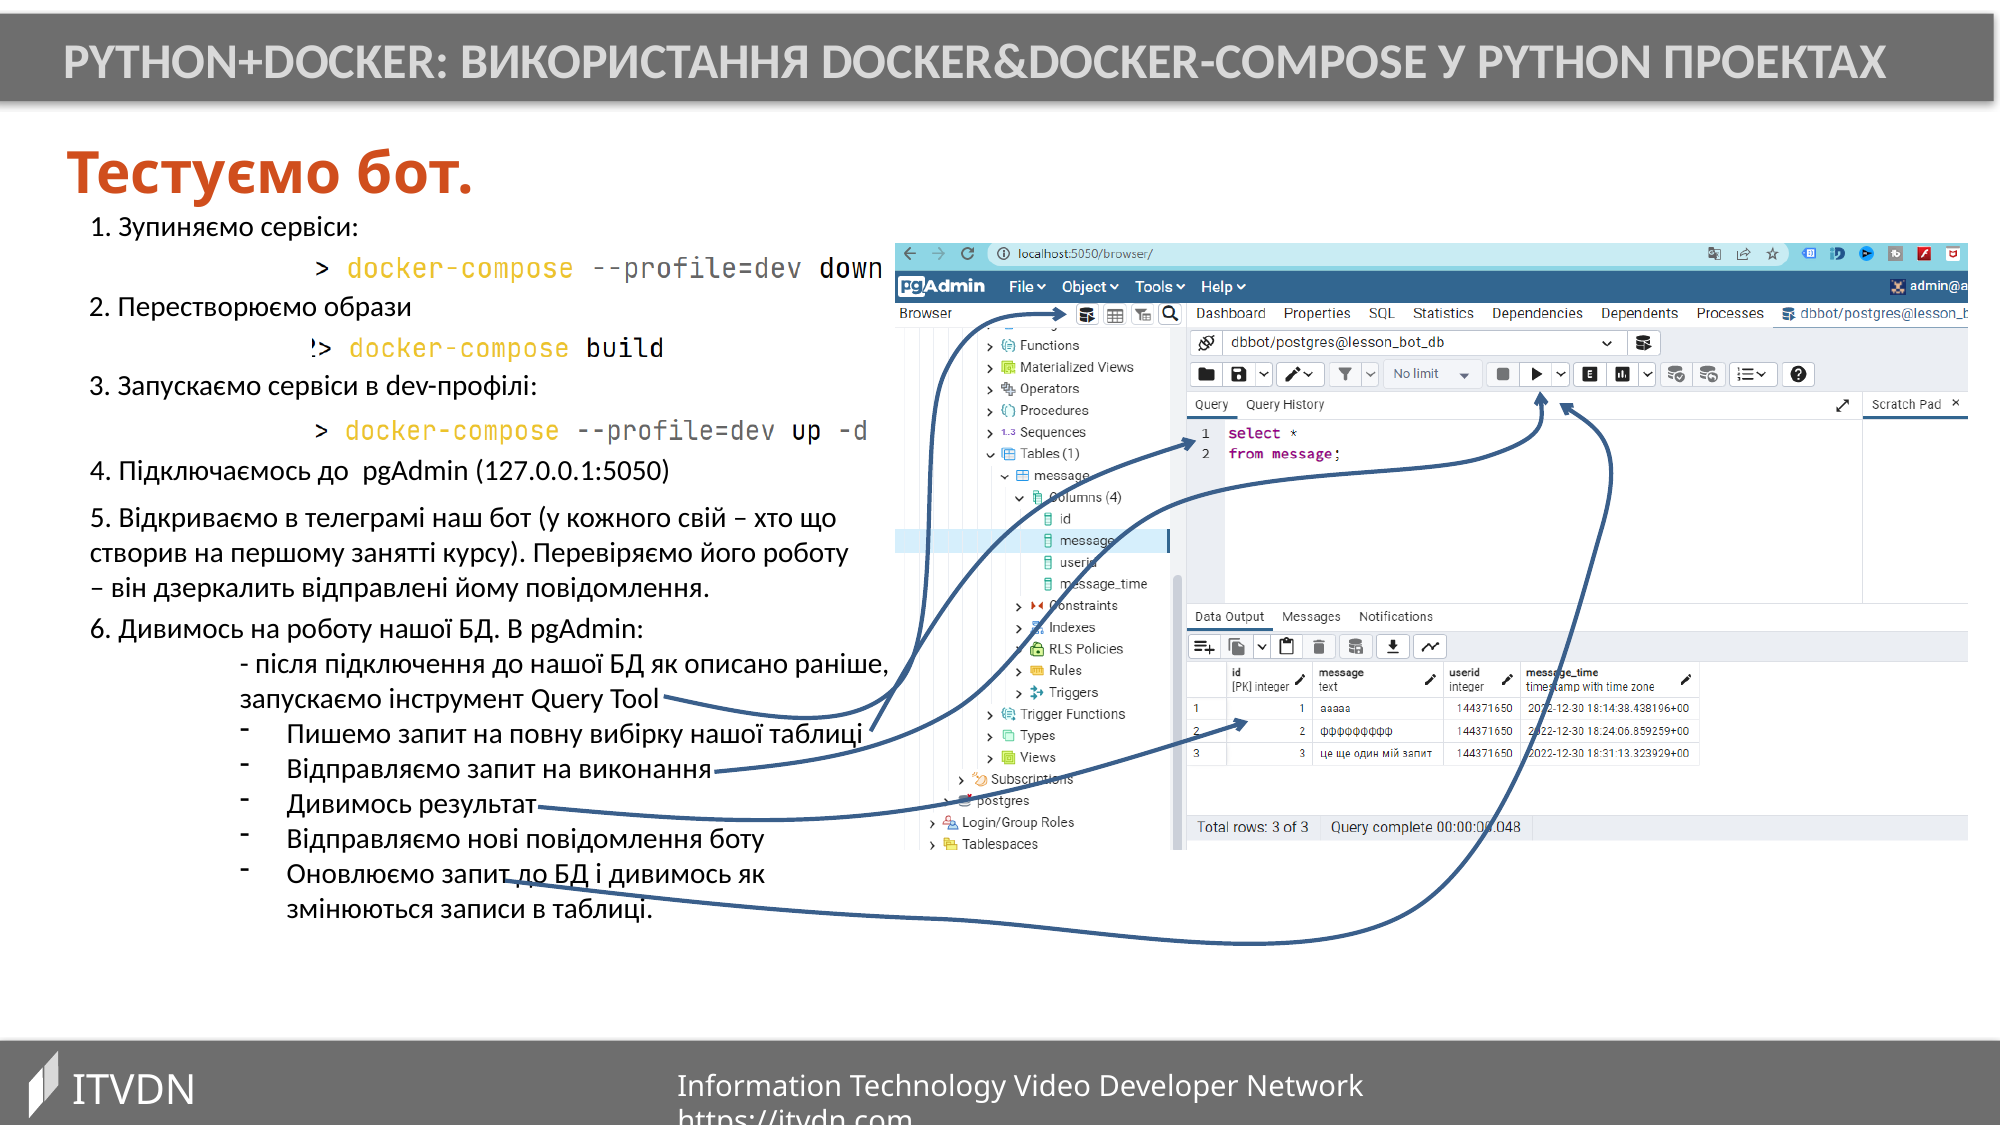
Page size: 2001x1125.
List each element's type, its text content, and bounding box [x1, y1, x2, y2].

picture [312, 413, 890, 448]
text_box 4. Підключаємось до pgAdmin (127.0.0.1:5050) [75, 444, 713, 490]
text_box [1938, 11, 1997, 104]
text_box [0, 11, 12, 104]
text_box Тестуємо бот. [51, 112, 1912, 227]
text_box [537, 785, 713, 818]
text_box 5. Відкриваємо в телеграмі наш бот (у кожного свій – хто що створив на першому занятті курсу). Перевіряємо його роботу – він дзеркалить відправлені йому повідомлення. [75, 490, 875, 601]
text_box Information Technology Video Developer Network https://itvdn.com [662, 1059, 1963, 1125]
text_box 1. Зупиняємо сервіси: [74, 199, 983, 250]
text_box [504, 706, 1472, 946]
picture [312, 242, 1969, 850]
text_box 3. Запускаємо сервіси в dev-профілі: [74, 358, 889, 409]
text_box [714, 691, 889, 774]
text_box [0, 1037, 2000, 1125]
picture [312, 329, 677, 365]
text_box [28, 1050, 59, 1119]
text_box ITVDN [63, 1055, 212, 1120]
text_box [663, 482, 889, 721]
text_box PYTHON+DOCKER: Використання DOCKER&Docker-compose у PYTHON проектах [12, 11, 1938, 105]
text_box 2. Перестворюємо образи [74, 280, 889, 330]
text_box 6. Дивимось на роботу нашої БД. В pgAdmin: - після підключення до нашої БД як описано раніше, запускаємо інструмент Query Tool Пишемо запит на повну вибірку нашої таблиці Відправляємо запит на виконання Дивимось результат Відправляємо нові повідомлення боту Оновлюємо запит до БД і дивимось як змінюються записи в таблиці. [75, 601, 933, 932]
